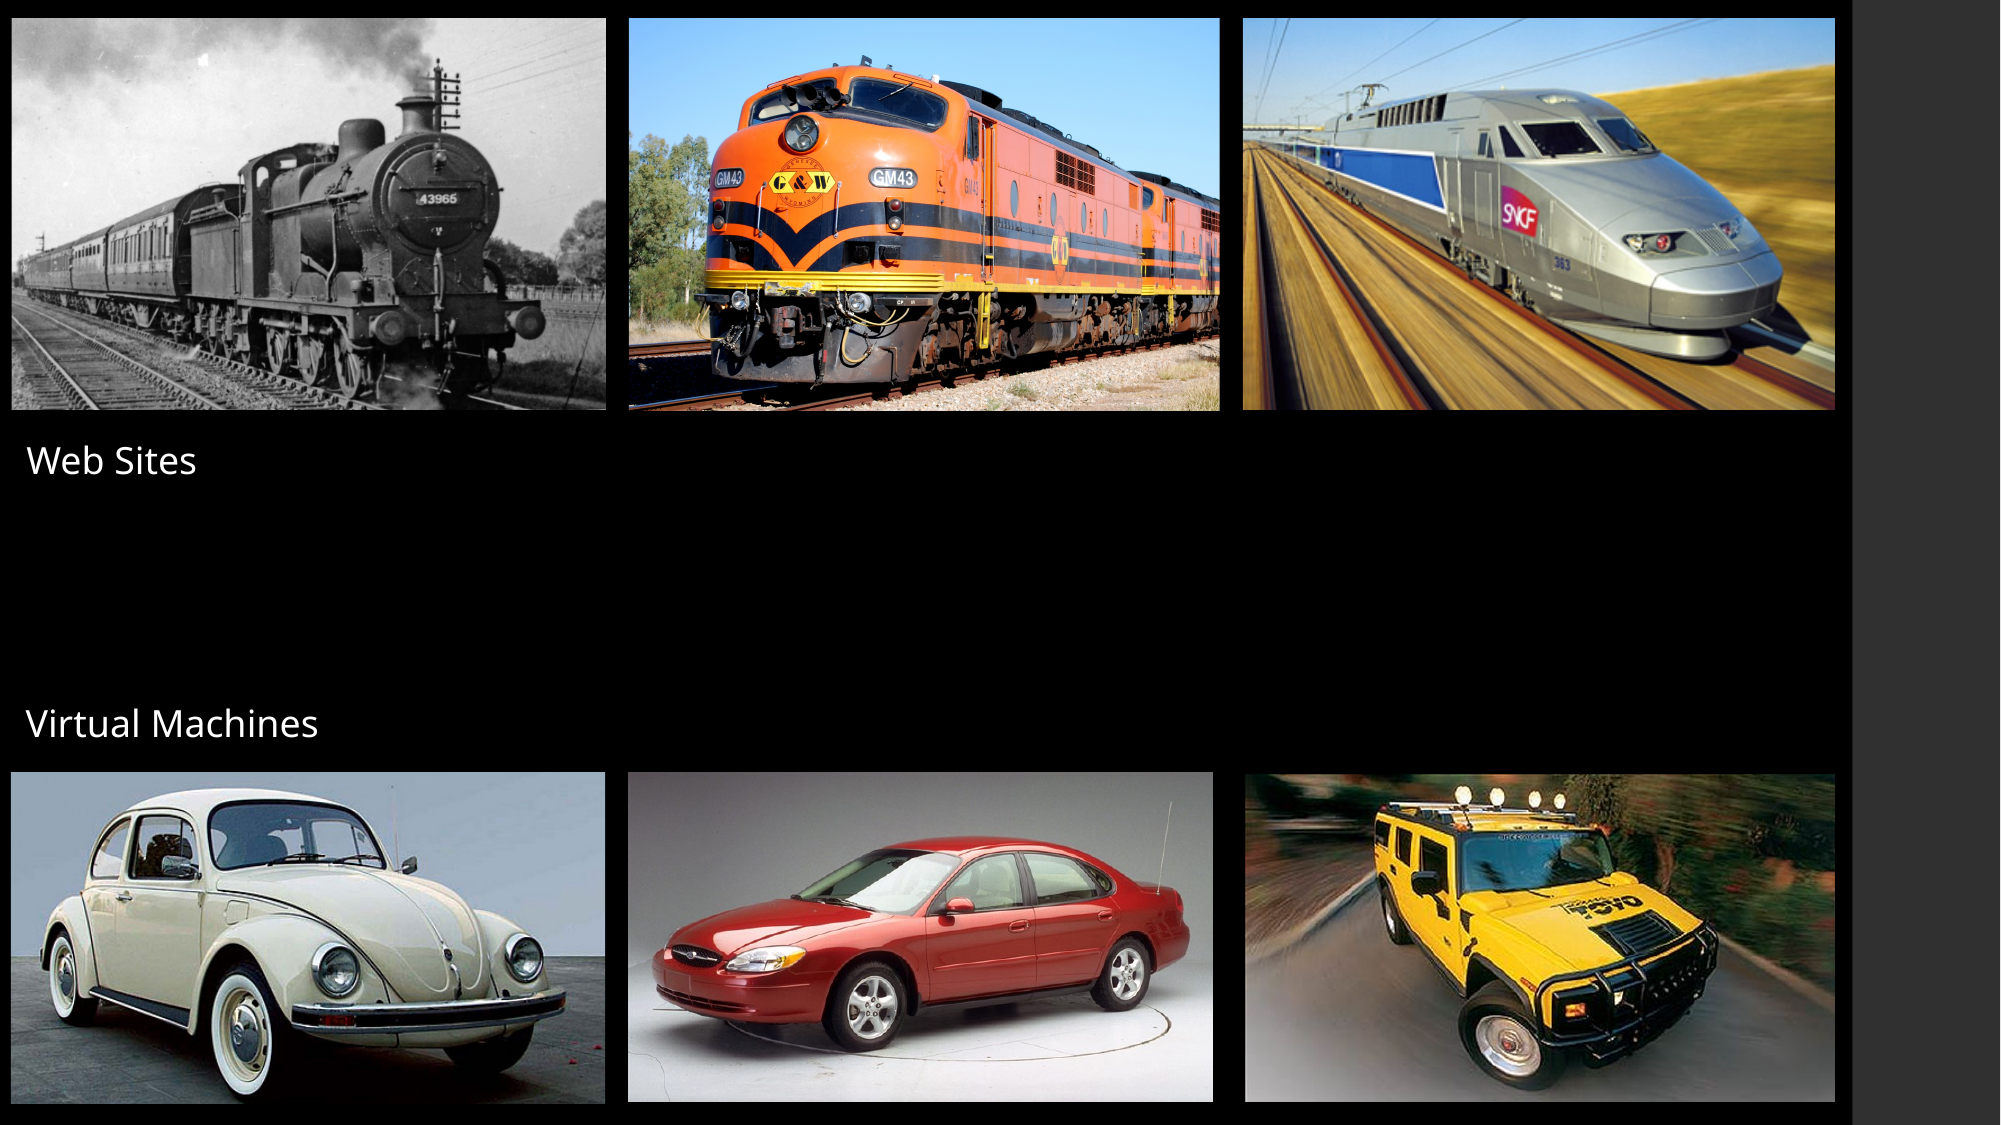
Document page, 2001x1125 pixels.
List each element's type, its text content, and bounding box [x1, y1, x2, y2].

text_box Web Sites [11, 429, 606, 490]
picture [1245, 773, 1836, 1102]
picture [11, 17, 606, 410]
picture [1242, 18, 1836, 410]
picture [628, 17, 1220, 411]
text_box Virtual Machines [10, 692, 606, 752]
picture [628, 772, 1213, 1102]
picture [10, 772, 606, 1104]
